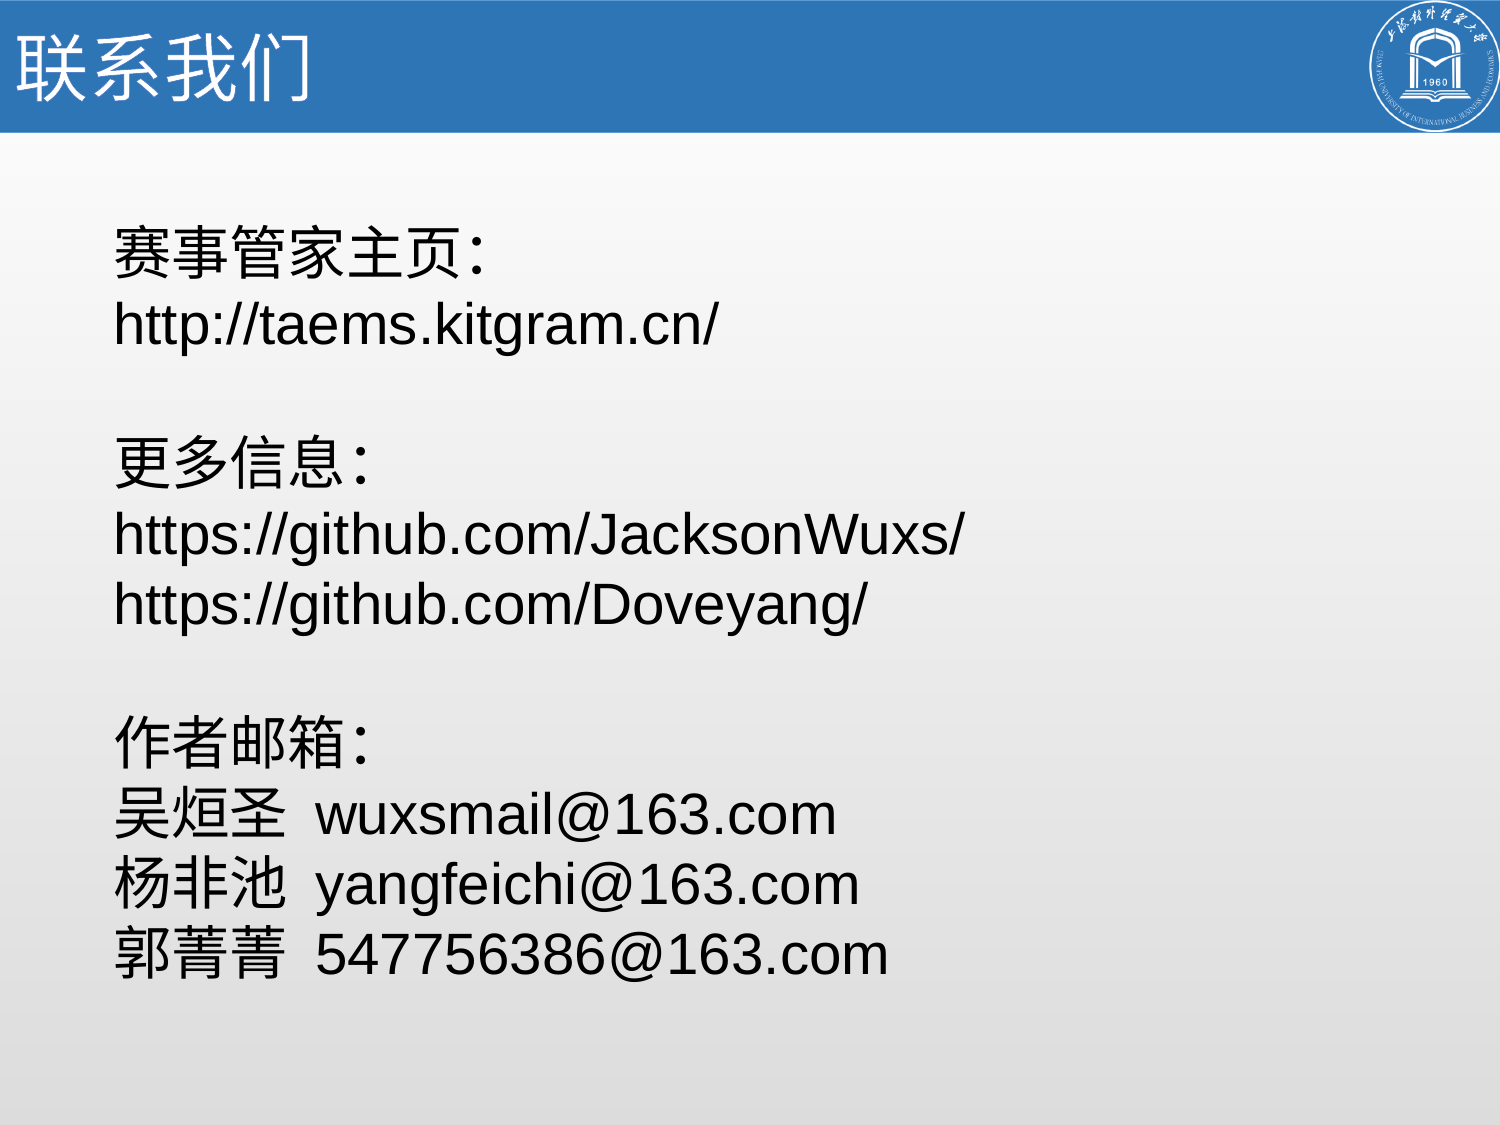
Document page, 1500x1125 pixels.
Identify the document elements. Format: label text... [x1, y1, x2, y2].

text_box 联系我们 [0, 13, 1279, 118]
text_box 赛事管家主页： http://taems.kitgram.cn/ 更多信息： https://github.com/JacksonWuxs/ https://github.com/Doveyang/ 作者邮箱： 吴烜圣 wuxsmail@163.com 杨非池 yangfeichi@163.com 郭菁菁 547756386@163.com [98, 209, 1180, 994]
text_box [0, 0, 1368, 133]
picture [1368, 0, 1500, 133]
